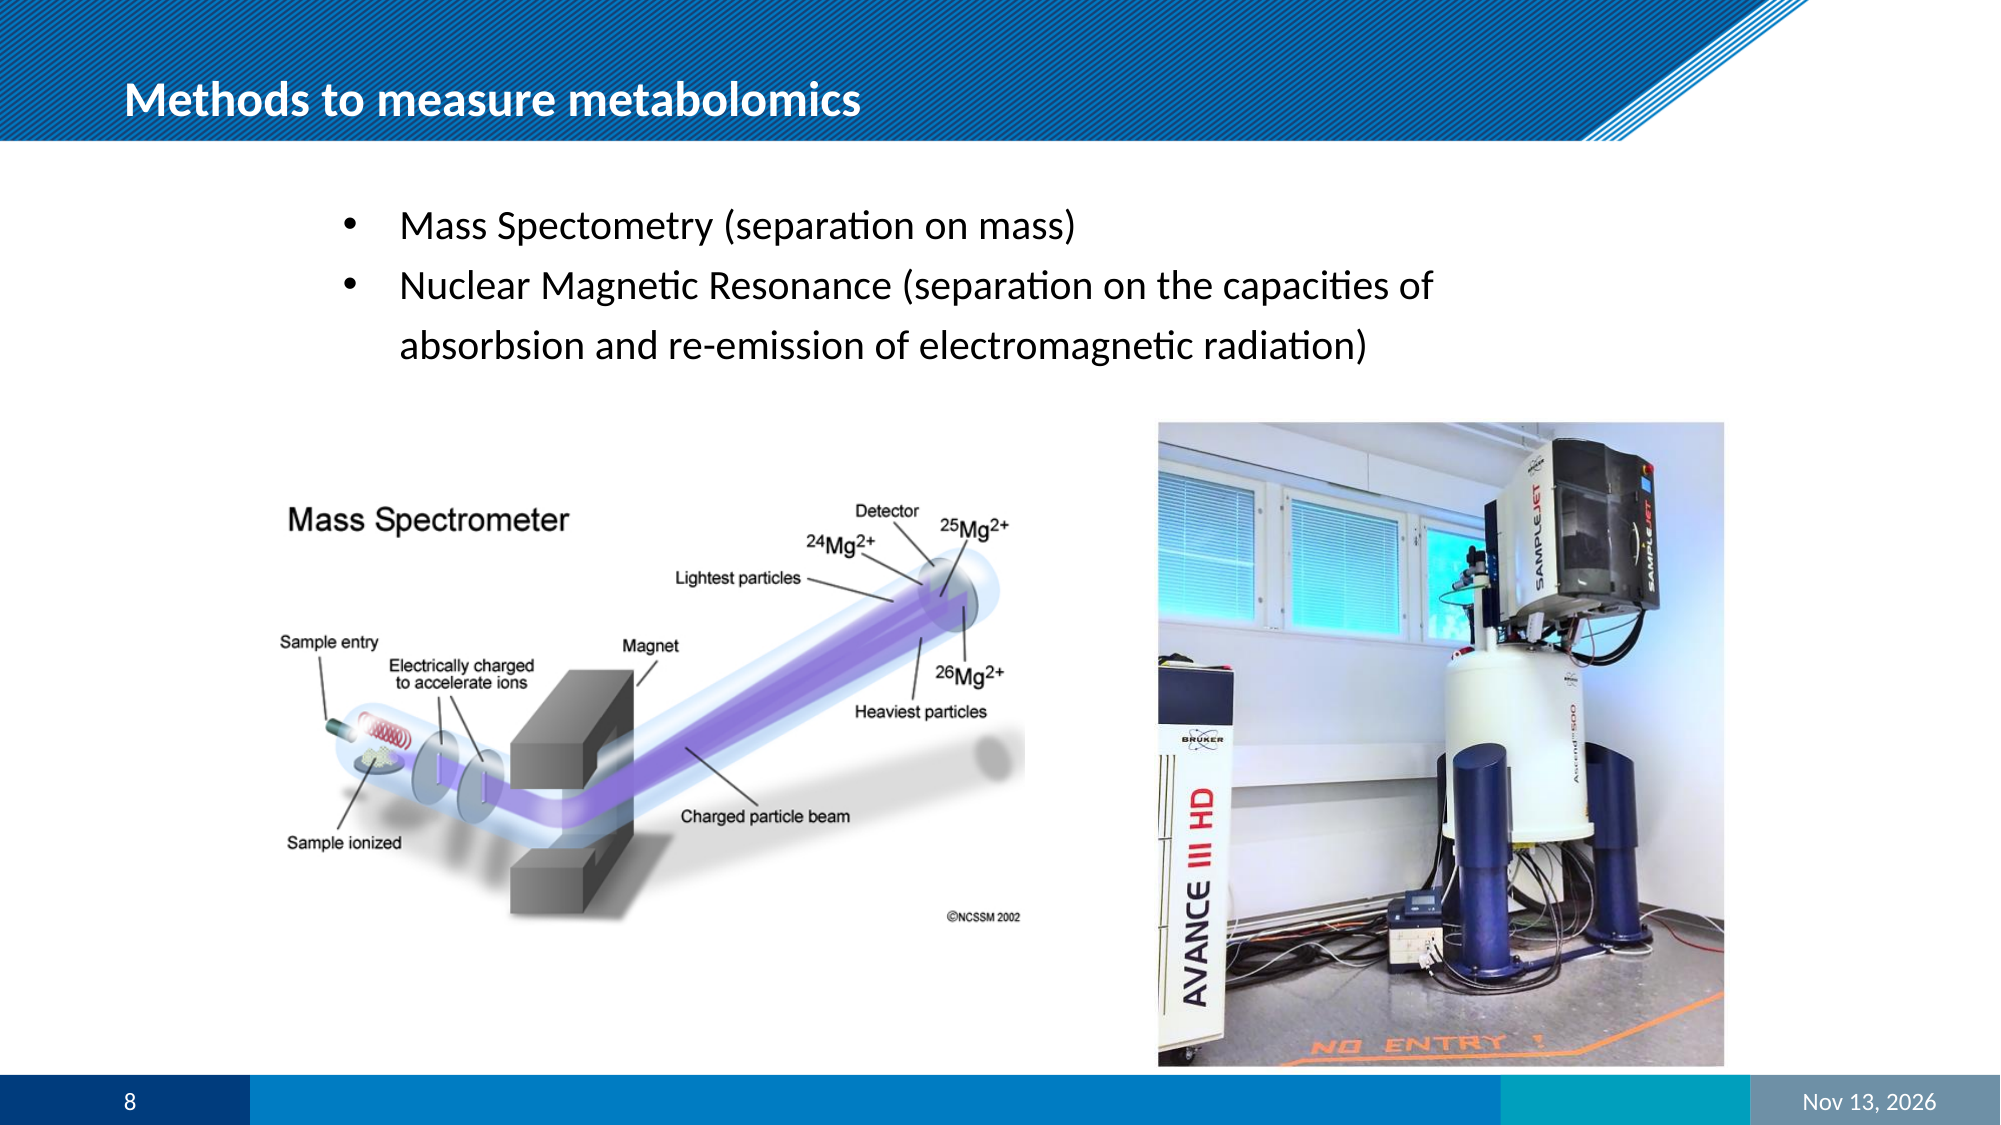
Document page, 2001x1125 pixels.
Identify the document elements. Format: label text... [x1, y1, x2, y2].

picture [0, 0, 2001, 1125]
list Mass Spectometry (separation on mass) Nuclear Magnetic Resonance (separation on the capacities of absorbsion and re-emission of electromagnetic radiation) [342, 187, 1612, 1027]
slide_number 8 [123, 1074, 243, 1125]
slide_number 30-Nov-21 [1388, 1074, 1938, 1125]
title Methods to measure metabolomics [123, 0, 1551, 141]
